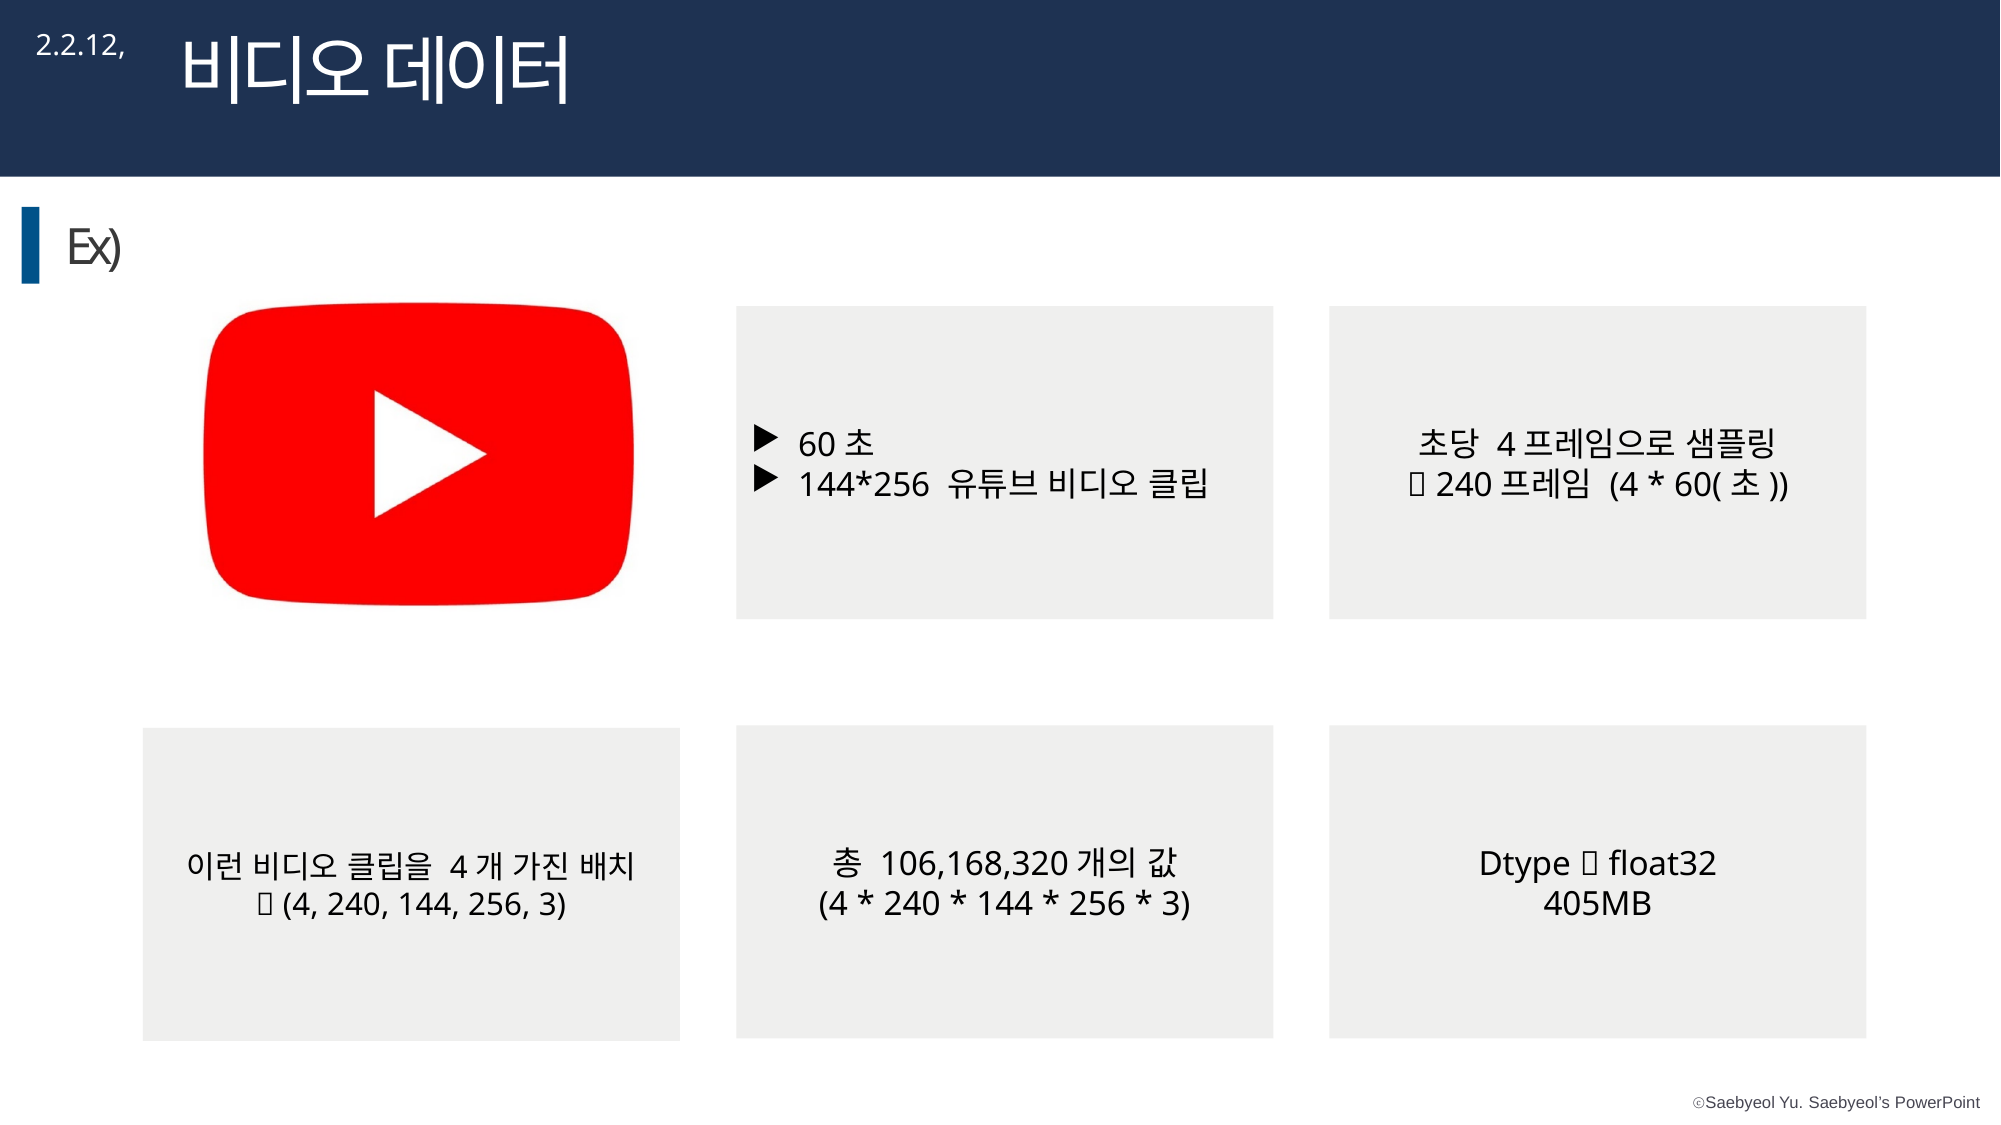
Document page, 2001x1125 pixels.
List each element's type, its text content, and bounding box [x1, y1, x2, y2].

text_box 60초 144*256 유튜브 비디오 클립 [735, 305, 1274, 620]
text_box [1097, 233, 1450, 800]
text_box Ex) [50, 207, 137, 283]
text_box 2.2.12, [20, 19, 148, 69]
text_box 초당 4프레임으로 샘플링  240프레임 (4 * 60(초)) [1328, 305, 1867, 620]
text_box 비디오 데이터 [163, 16, 591, 122]
text_box 총 106,168,320개의 값 (4 * 240 * 144 * 256 * 3) [735, 724, 1274, 1039]
text_box Dtype  float32 405MB [1328, 724, 1867, 1039]
text_box 이런 비디오 클립을 4개 가진 배치  (4, 240, 144, 256, 3) [142, 727, 681, 1042]
text_box [0, 0, 2000, 178]
text_box [21, 206, 40, 285]
picture [165, 267, 672, 637]
